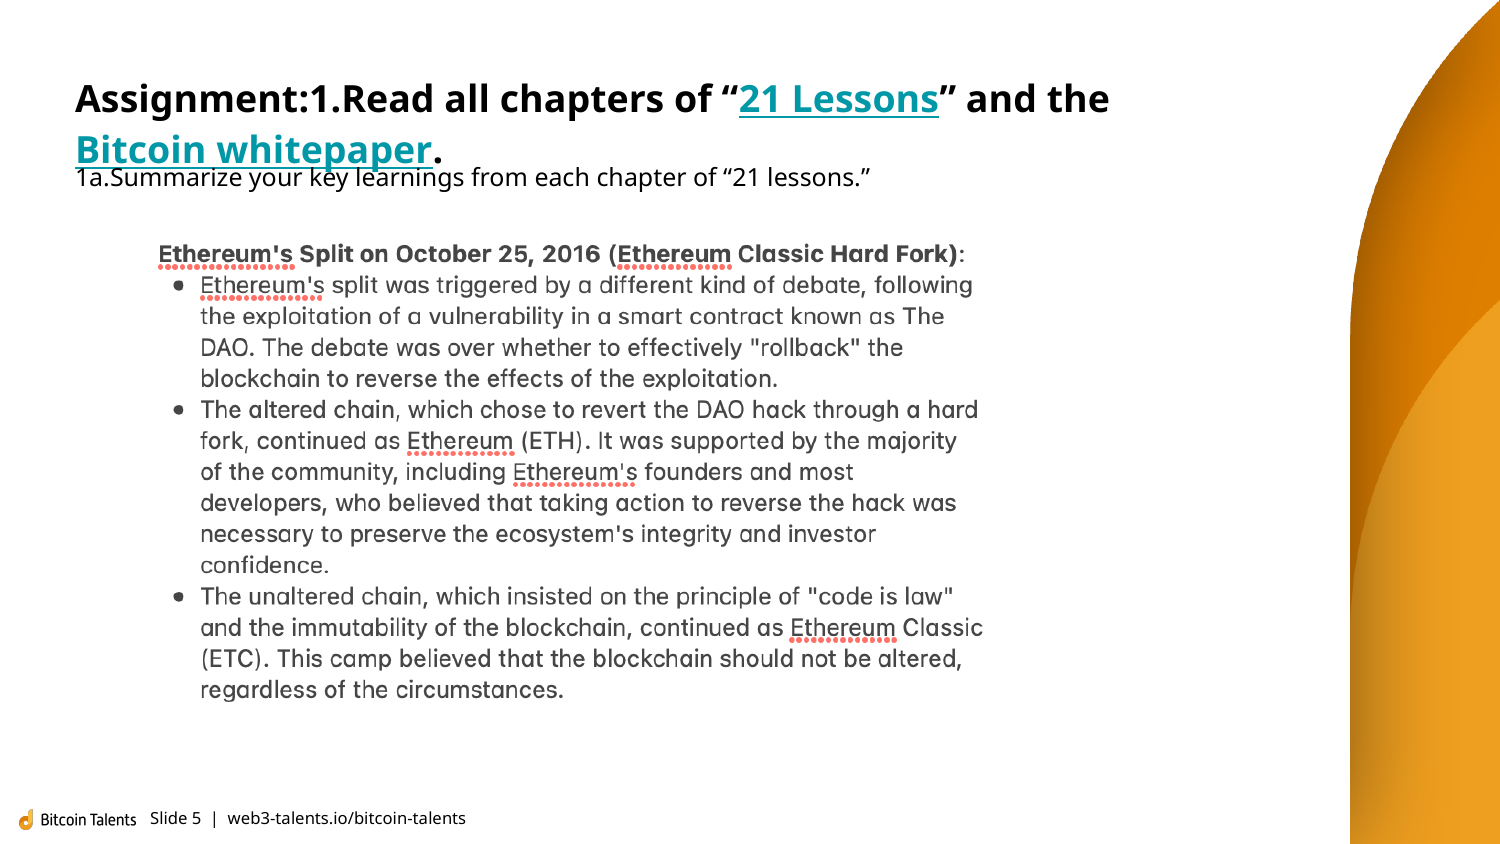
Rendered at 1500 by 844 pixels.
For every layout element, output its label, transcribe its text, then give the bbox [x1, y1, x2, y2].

title Assignment:1.Read all chapters of “21 Lessons” and the Bitcoin whitepaper. [75, 75, 1275, 157]
picture [0, 0, 1500, 844]
list 1a.Summarize your key learnings from each chapter of “21 lessons.” [75, 157, 1275, 770]
